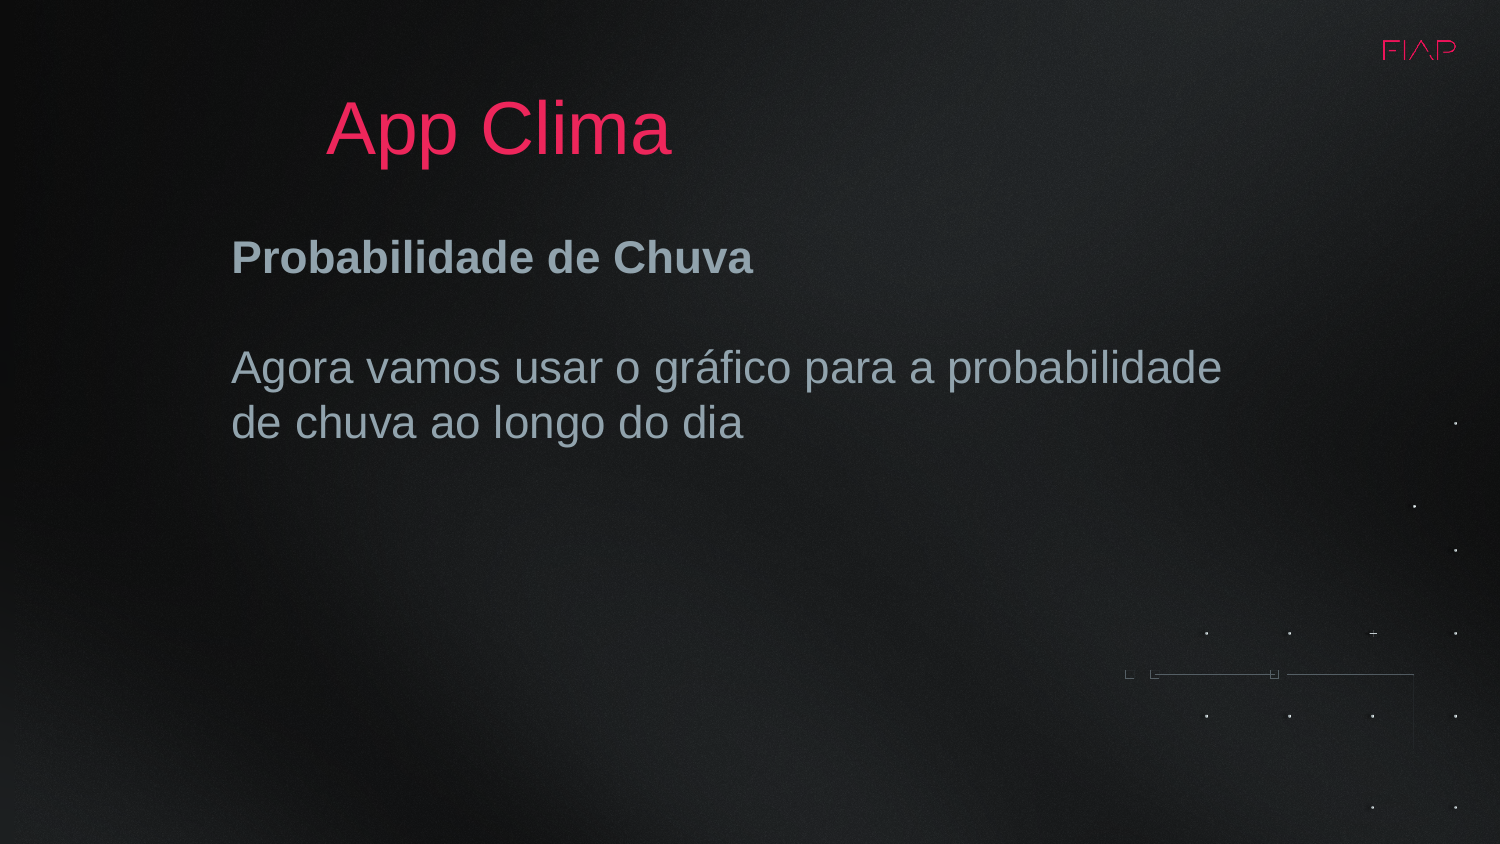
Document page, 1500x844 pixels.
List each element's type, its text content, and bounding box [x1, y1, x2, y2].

text_box Probabilidade de Chuva Agora vamos usar o gráfico para a probabilidade de chuva ao longo do dia [216, 220, 1284, 456]
text_box App Clima [311, 72, 1126, 177]
picture [0, 0, 1500, 844]
